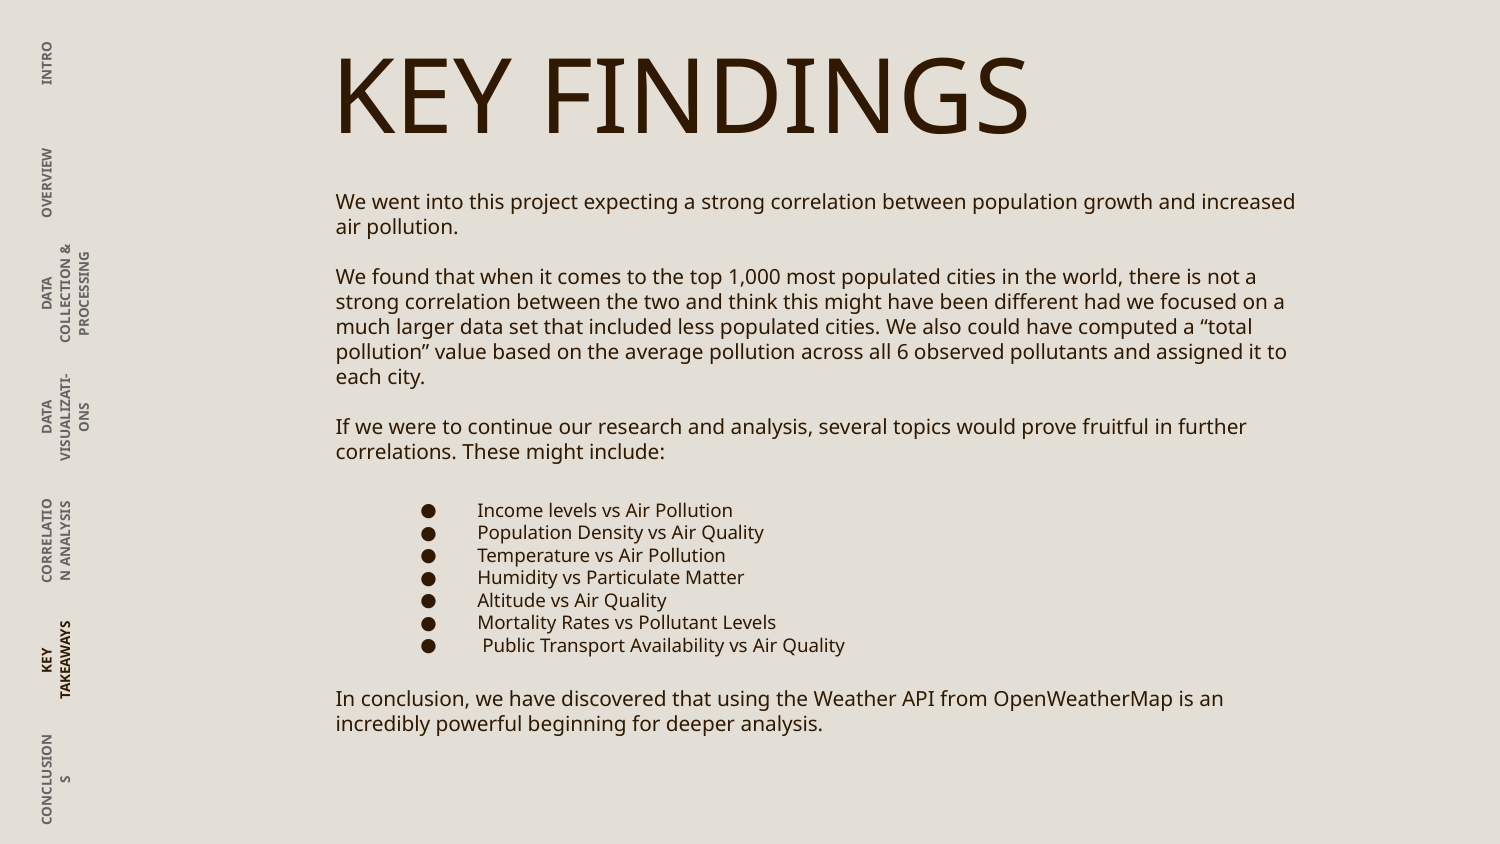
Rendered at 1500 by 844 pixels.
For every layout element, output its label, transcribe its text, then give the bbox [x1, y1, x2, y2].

title KEY FINDINGS [315, 38, 1500, 210]
subtitle INTRO [20, 2, 68, 121]
subtitle DATA COLLECTION & PROCESSING [20, 245, 68, 365]
subtitle OVERVIEW [20, 121, 68, 245]
text_box Income levels vs Air Pollution Population Density vs Air Quality Temperature vs Air Pollution Humidity vs Particulate Matter Altitude vs Air Quality Mortality Rates vs Pollutant Levels Public Transport Availability vs Air Quality [377, 483, 955, 740]
subtitle DATA VISUALIZATI-ONS [20, 365, 68, 484]
subtitle CORRELATION ANALYSIS [20, 484, 68, 603]
subtitle KEY TAKEAWAYS [20, 603, 68, 718]
subtitle CONCLUSIONS [20, 718, 68, 842]
list We went into this project expecting a strong correlation between population growth and increased air pollution. We found that when it comes to the top 1,000 most populated cities in the world, there is not a strong correlation between the two and think this might have been different had we focused on a much larger data set that included less populated cities. We also could have computed a “total pollution” value based on the average pollution across all 6 observed pollutants and assigned it to each city. If we were to continue our research and analysis, several topics would prove fruitful in further correlations. These might include: In conclusion, we have discovered that using the Weather API from OpenWeatherMap is an incredibly powerful beginning for deeper analysis. [320, 210, 1335, 844]
